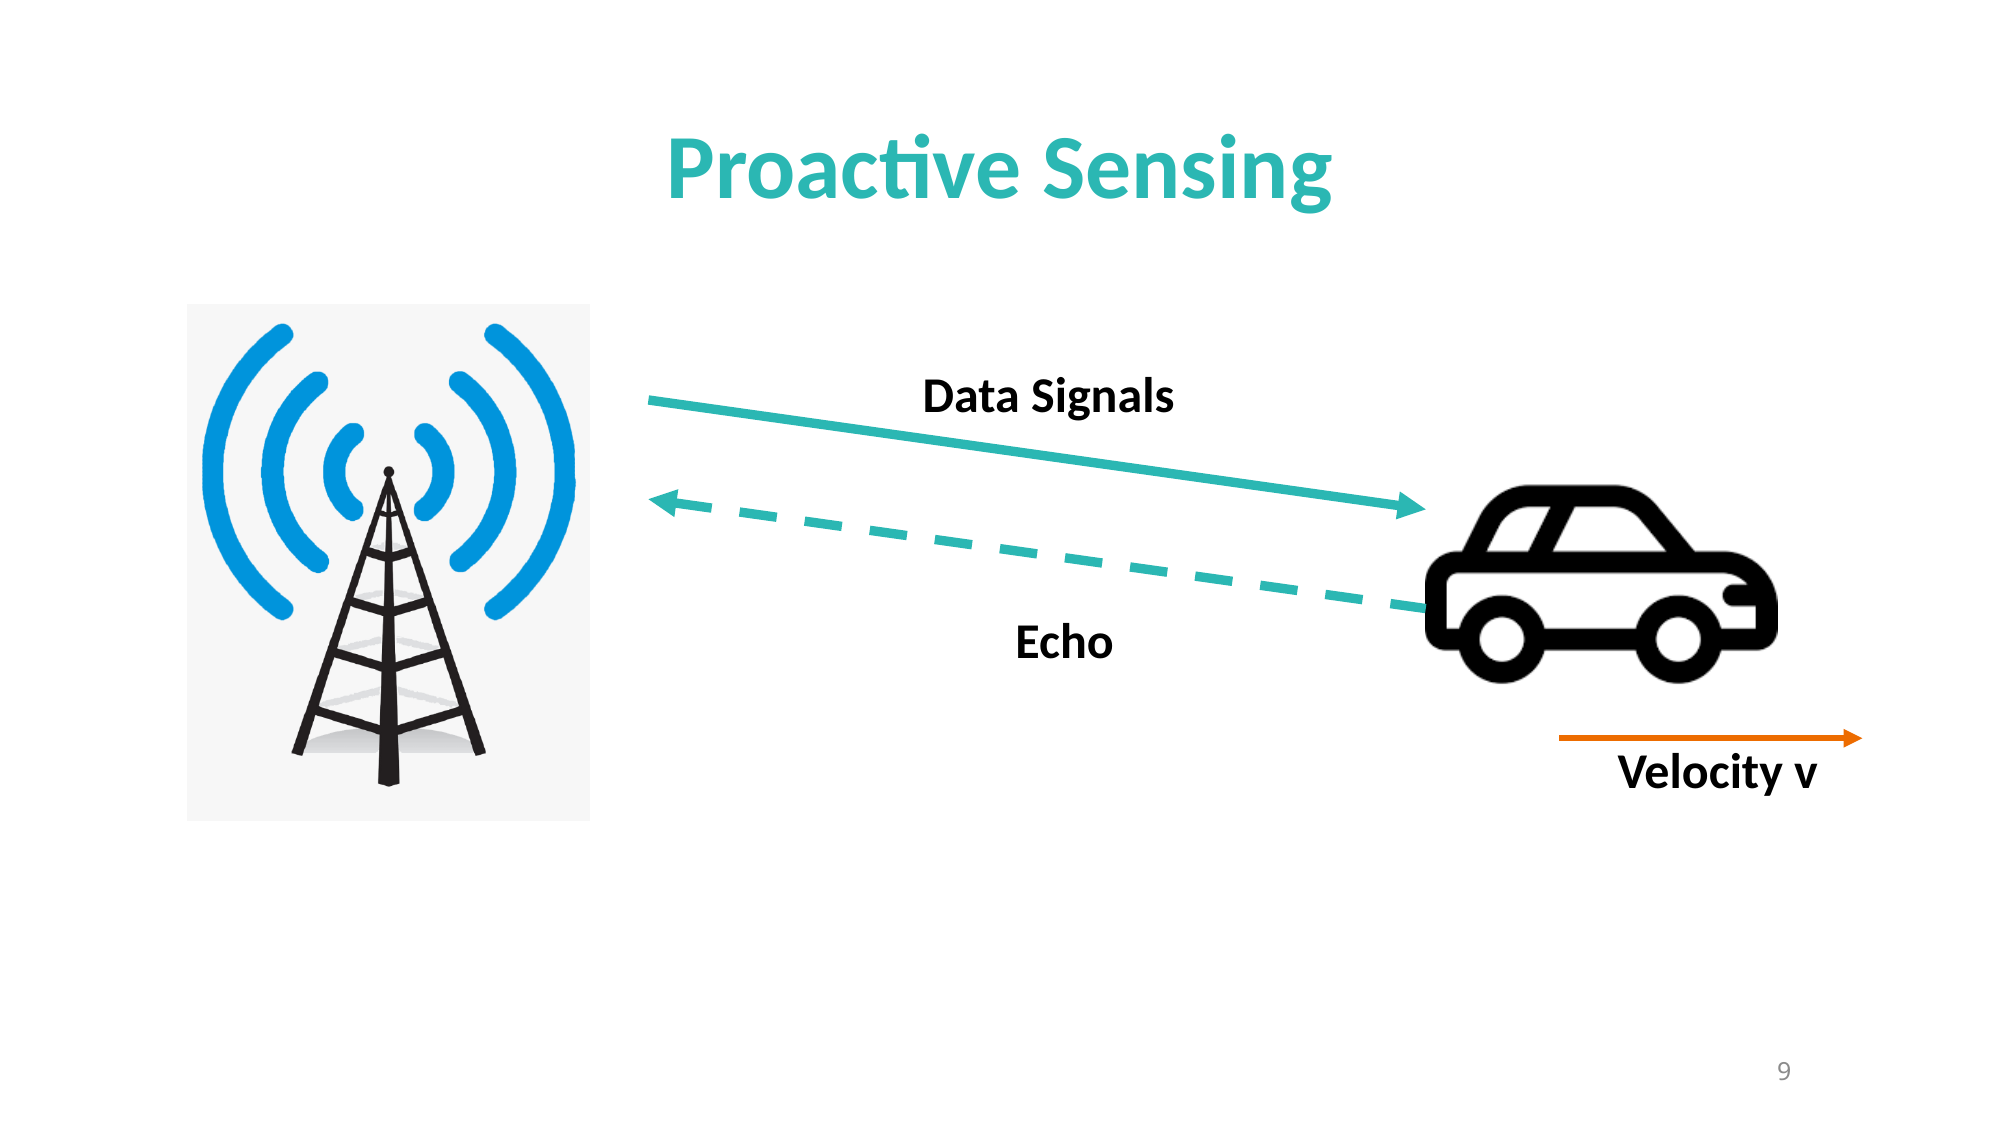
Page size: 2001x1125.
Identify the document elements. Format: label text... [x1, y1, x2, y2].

picture [187, 304, 590, 821]
slide_number 9 [1356, 1042, 1807, 1103]
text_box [648, 499, 1426, 609]
title Proactive Sensing [137, 59, 1863, 278]
text_box Velocity v [1602, 739, 1834, 807]
picture [1425, 386, 1778, 739]
text_box Echo [1000, 609, 1129, 676]
text_box Velocity v [1778, 731, 1834, 738]
text_box Data Signals [907, 355, 1190, 399]
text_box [648, 399, 1426, 499]
